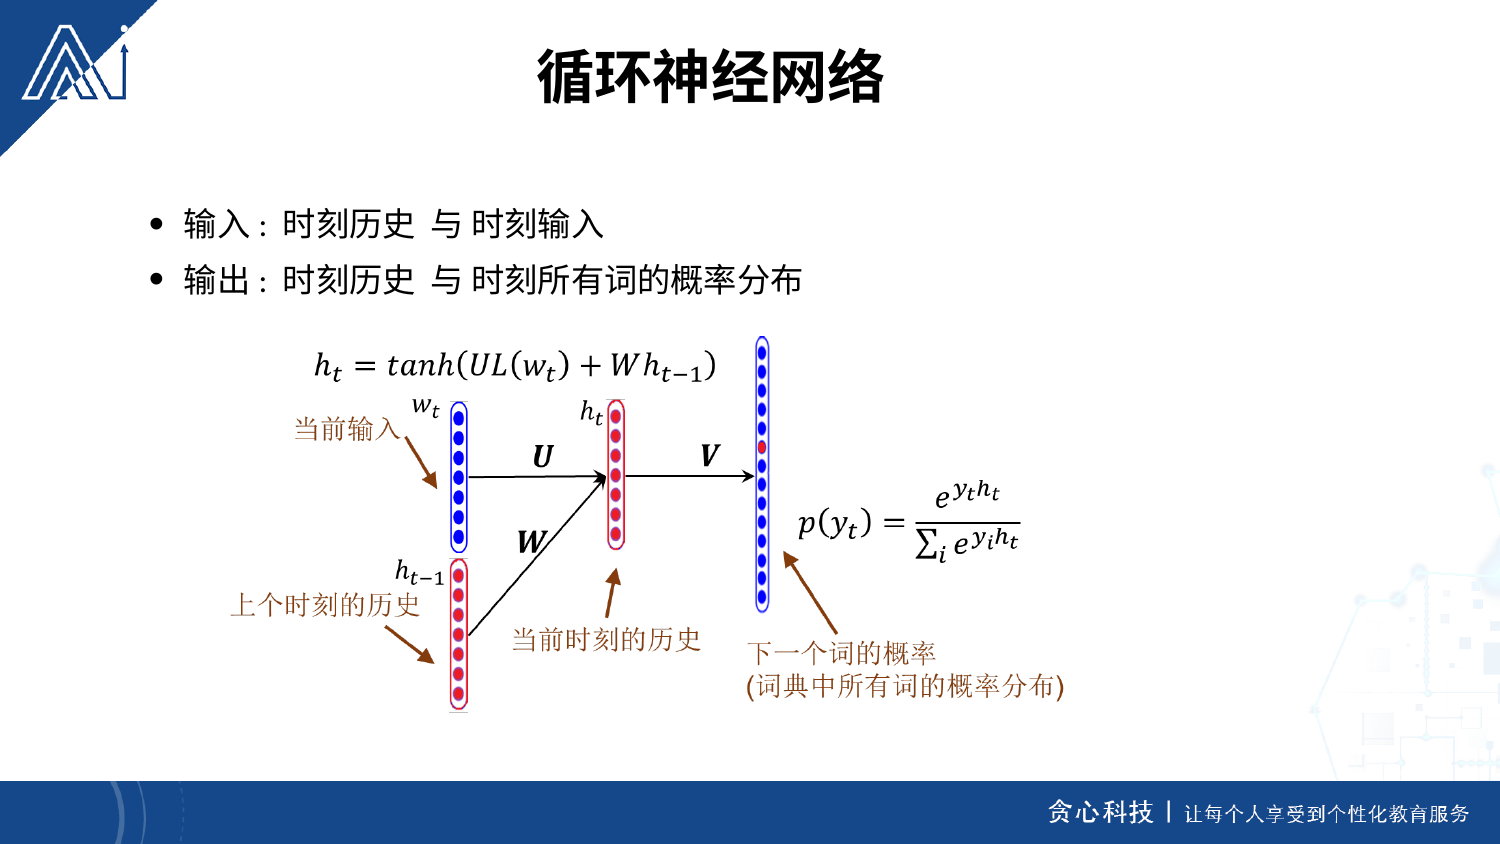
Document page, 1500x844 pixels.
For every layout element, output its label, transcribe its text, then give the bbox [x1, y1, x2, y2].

picture [0, 0, 1500, 844]
text_box 循环神经网络 [212, 0, 1210, 151]
